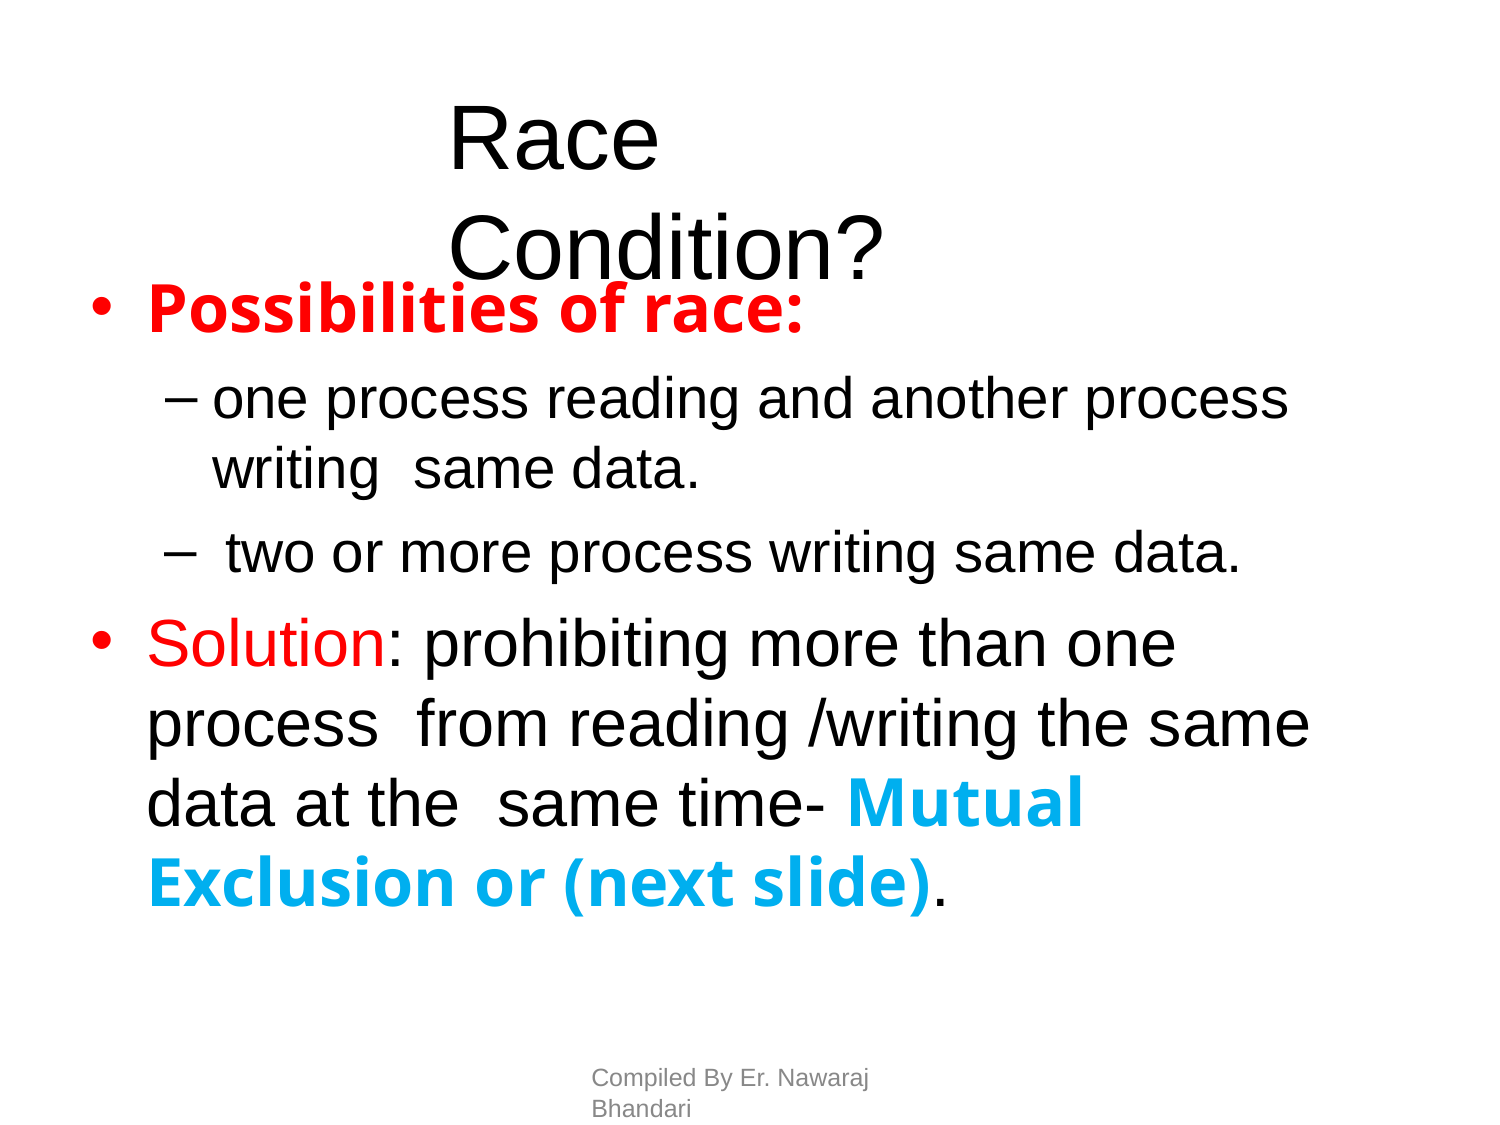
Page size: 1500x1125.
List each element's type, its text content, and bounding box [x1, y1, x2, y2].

title Race Condition? [445, 75, 1056, 247]
text_box Possibilities of race: one process reading and another process writing same data. two or more process writing same data. Solution: prohibiting more than one process from reading /writing the same data at the same time- Mutual Exclusion or (next slide). [87, 247, 1367, 920]
footer Compiled By Er. Nawaraj Bhandari [589, 1060, 911, 1125]
